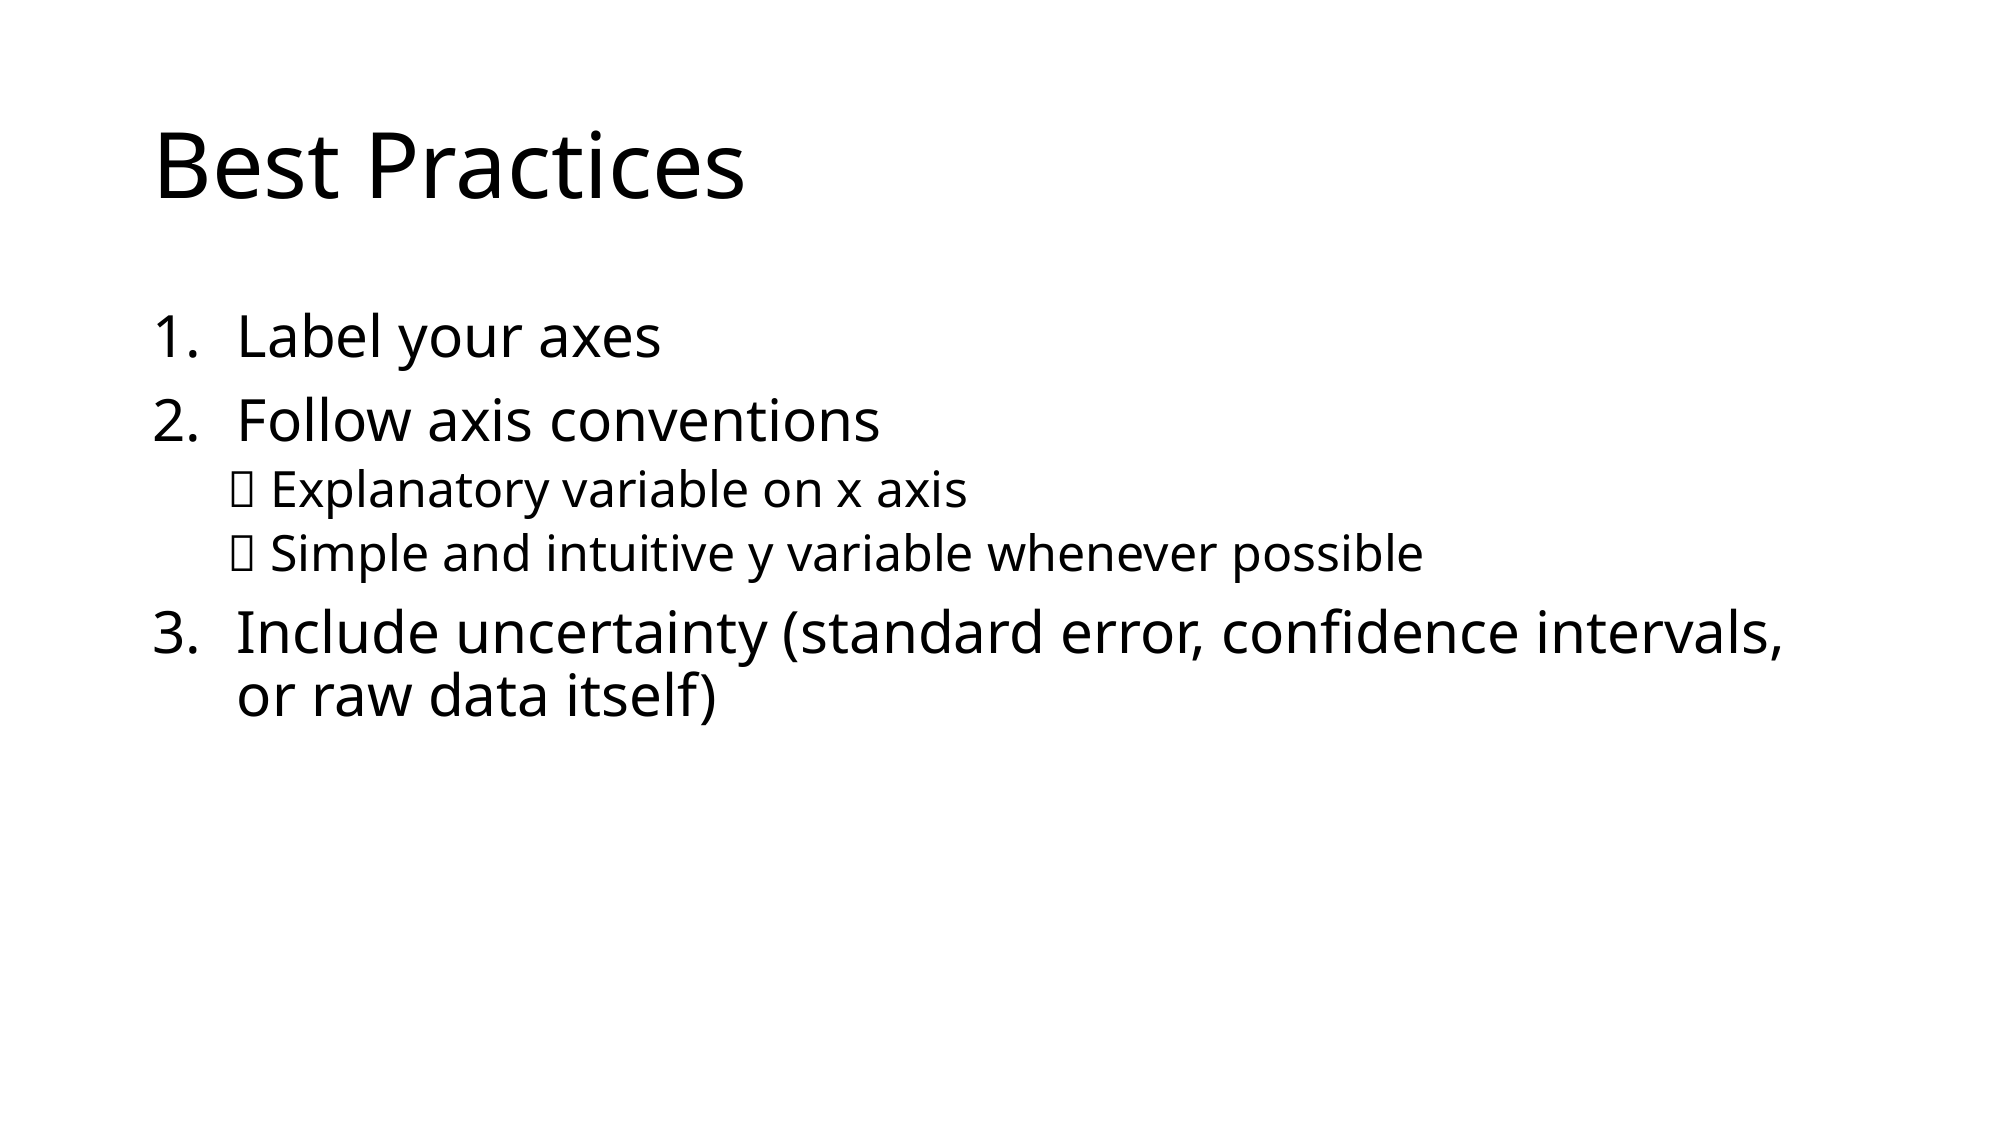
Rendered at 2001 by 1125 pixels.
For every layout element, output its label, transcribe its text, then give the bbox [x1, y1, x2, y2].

title Best Practices [137, 59, 1863, 278]
list Label your axes Follow axis conventions  Explanatory variable on x axis  Simple and intuitive y variable whenever possible Include uncertainty (standard error, confidence intervals, or raw data itself) [137, 299, 1863, 1014]
